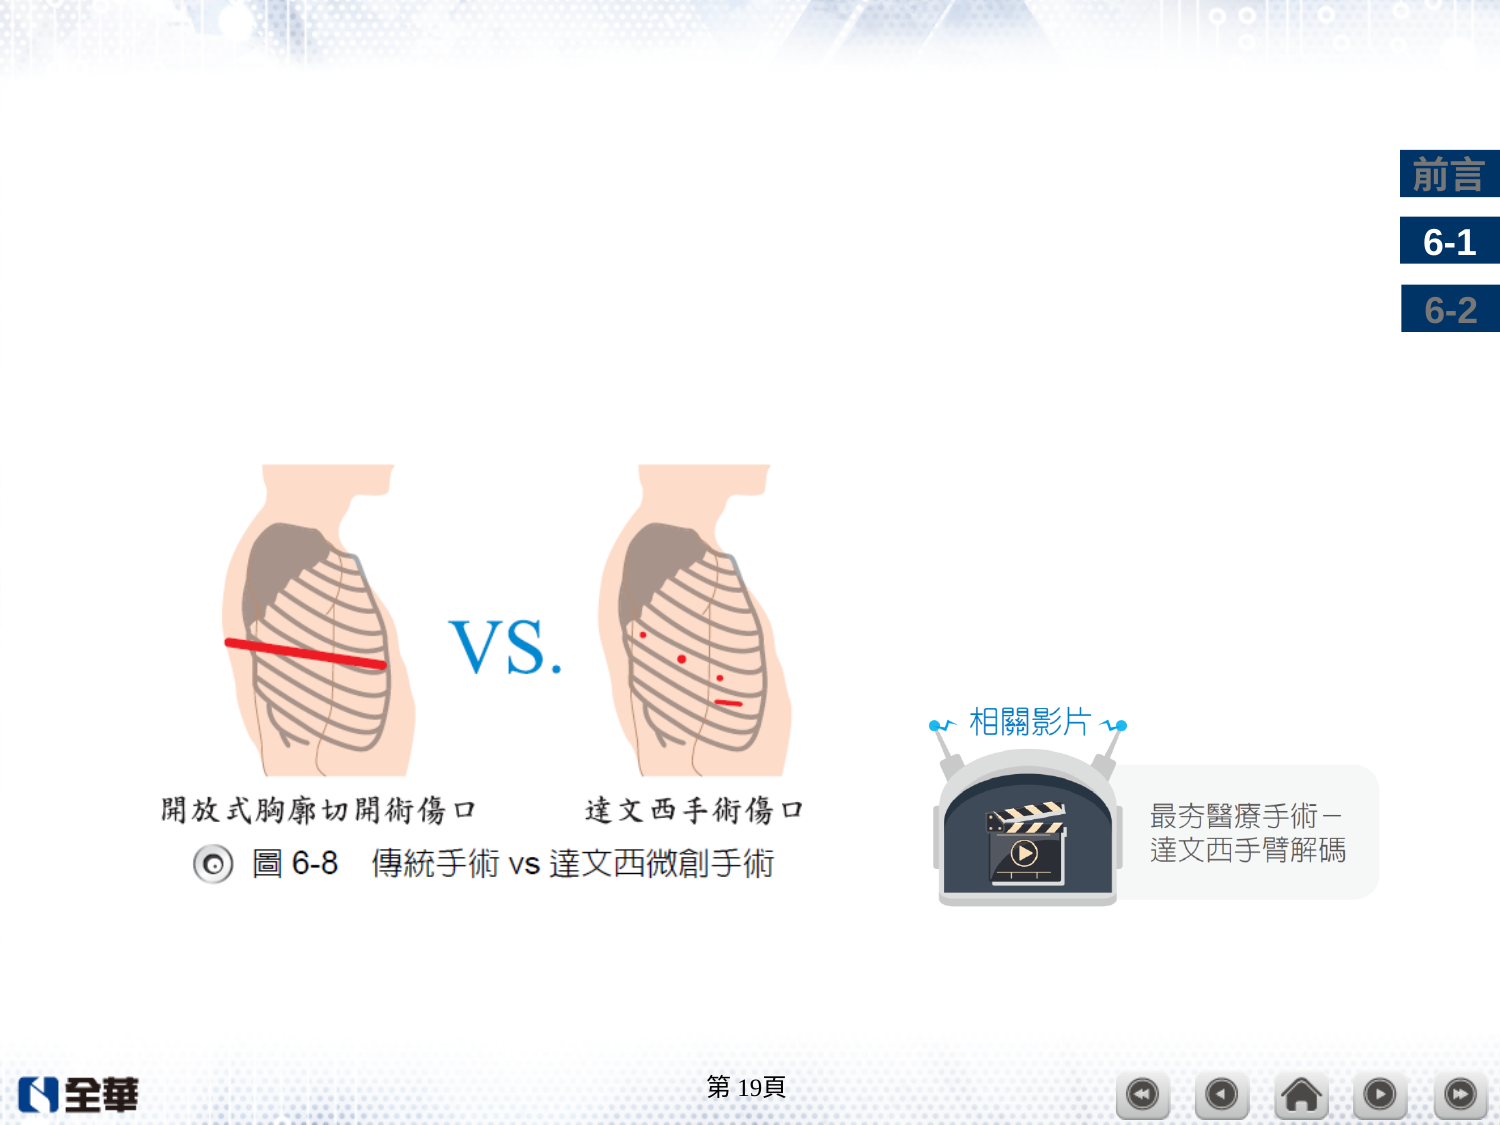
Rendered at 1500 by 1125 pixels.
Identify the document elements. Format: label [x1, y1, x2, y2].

picture [0, 0, 1500, 1125]
text_box [899, 679, 1412, 917]
